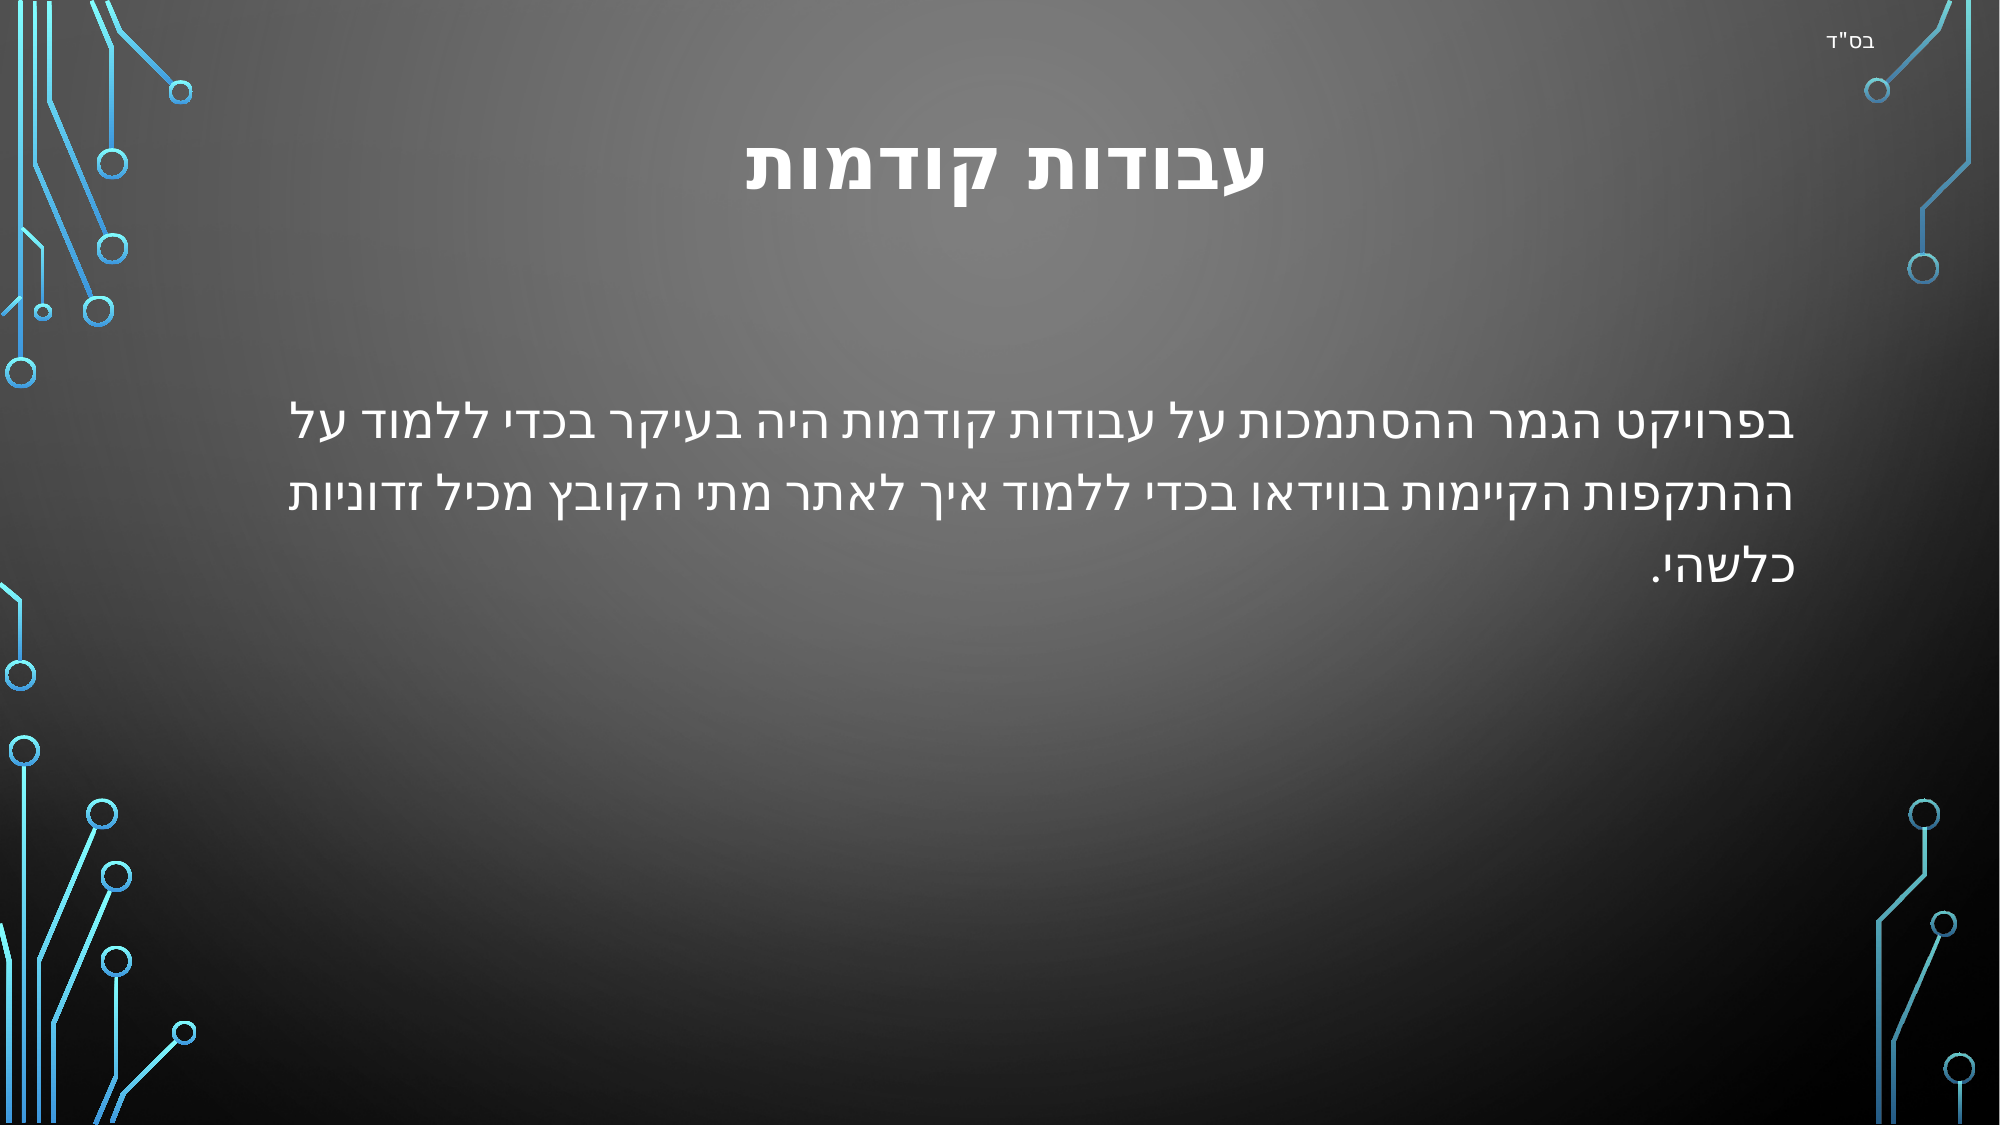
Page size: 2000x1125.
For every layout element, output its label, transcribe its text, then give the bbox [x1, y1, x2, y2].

list בפרויקט הגמר ההסתמכות על עבודות קודמות היה בעיקר בכדי ללמוד על ההתקפות הקיימות בווידאו בכדי ללמוד איך לאתר מתי הקובץ מכיל זדוניות כלשהי. [187, 369, 1812, 950]
text_box בס"ד [1811, 19, 2000, 61]
title עבודות קודמות [196, 43, 1821, 287]
